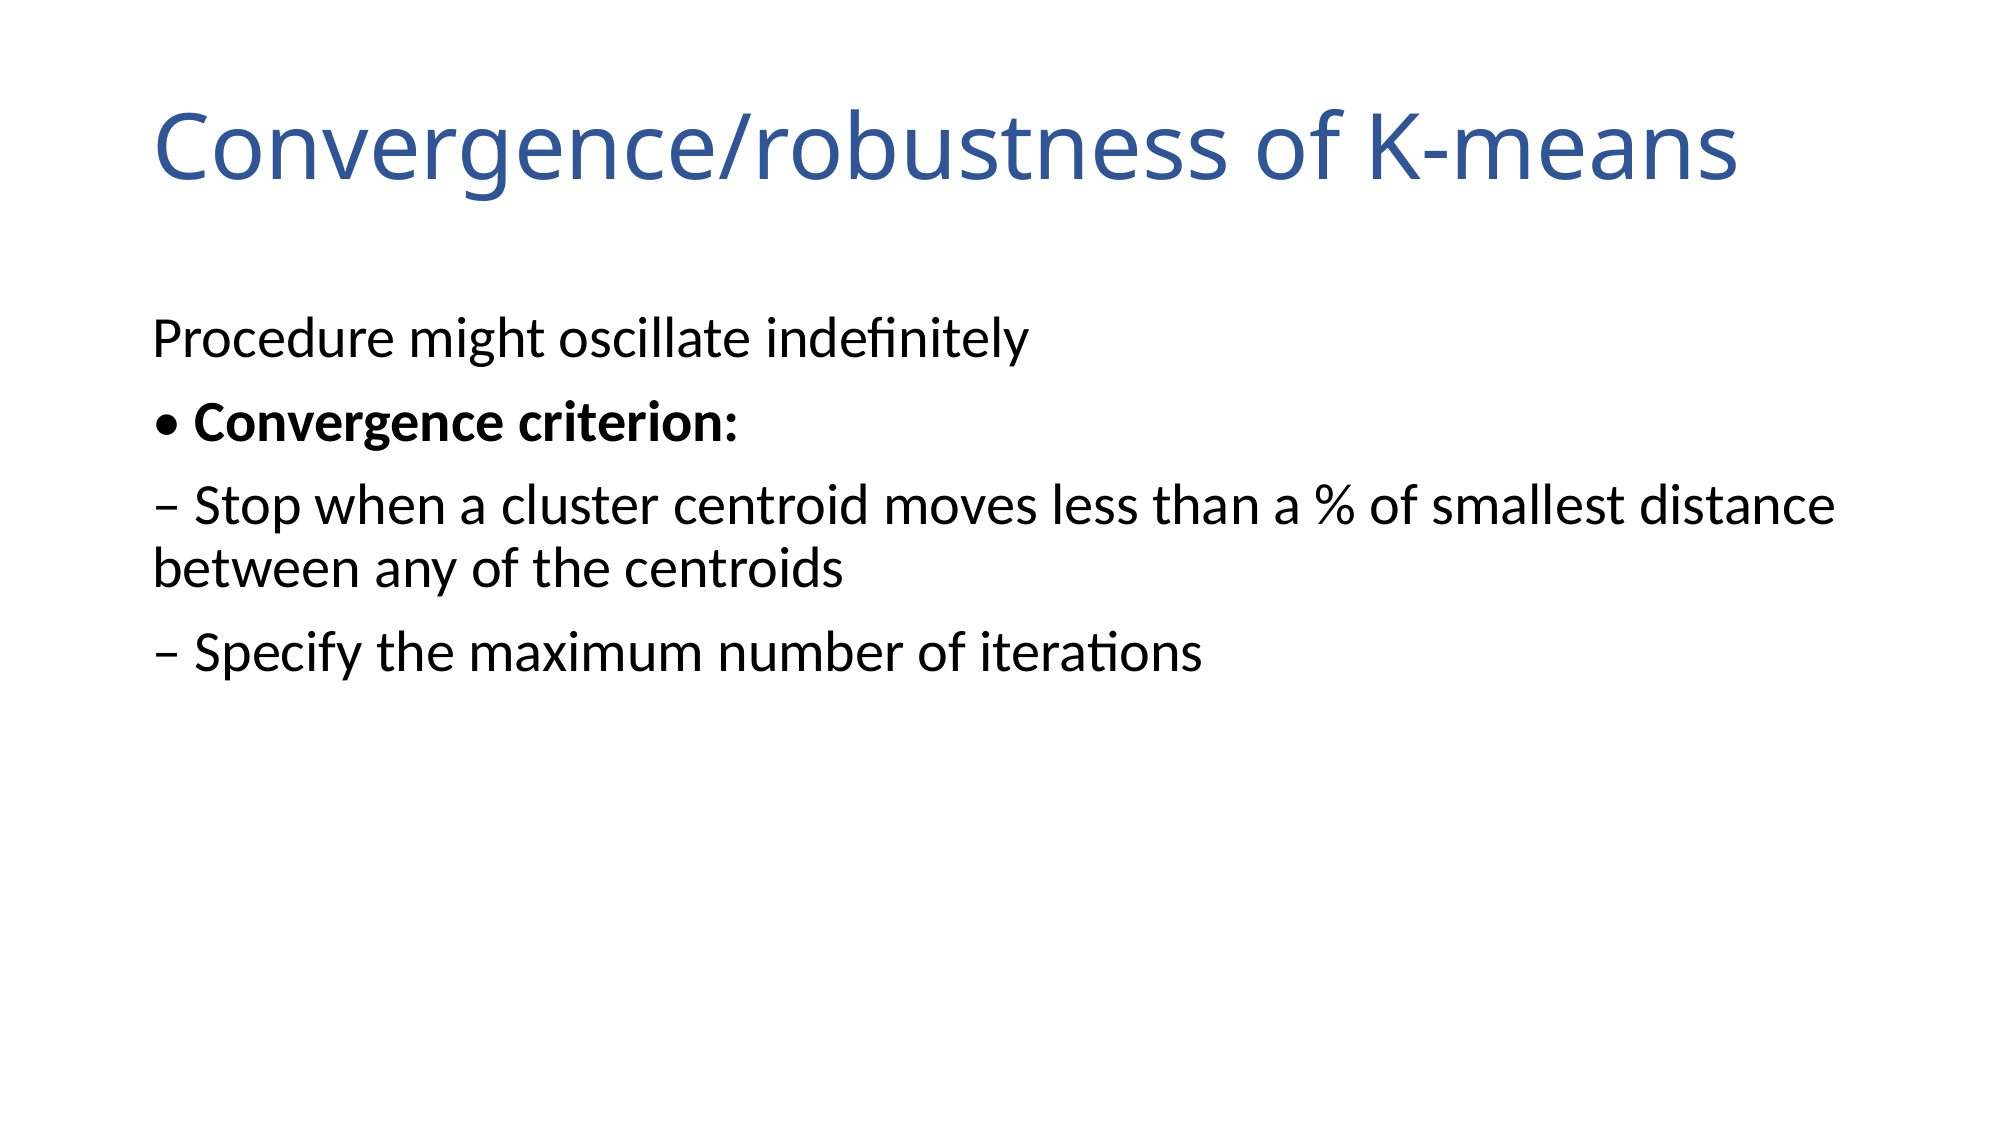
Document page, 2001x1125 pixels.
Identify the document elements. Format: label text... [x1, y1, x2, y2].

list Procedure might oscillate indefinitely • Convergence criterion: – Stop when a cluster centroid moves less than a % of smallest distance between any of the centroids – Specify the maximum number of iterations [137, 299, 1863, 1014]
title Convergence/robustness of K-means [137, 59, 1863, 241]
